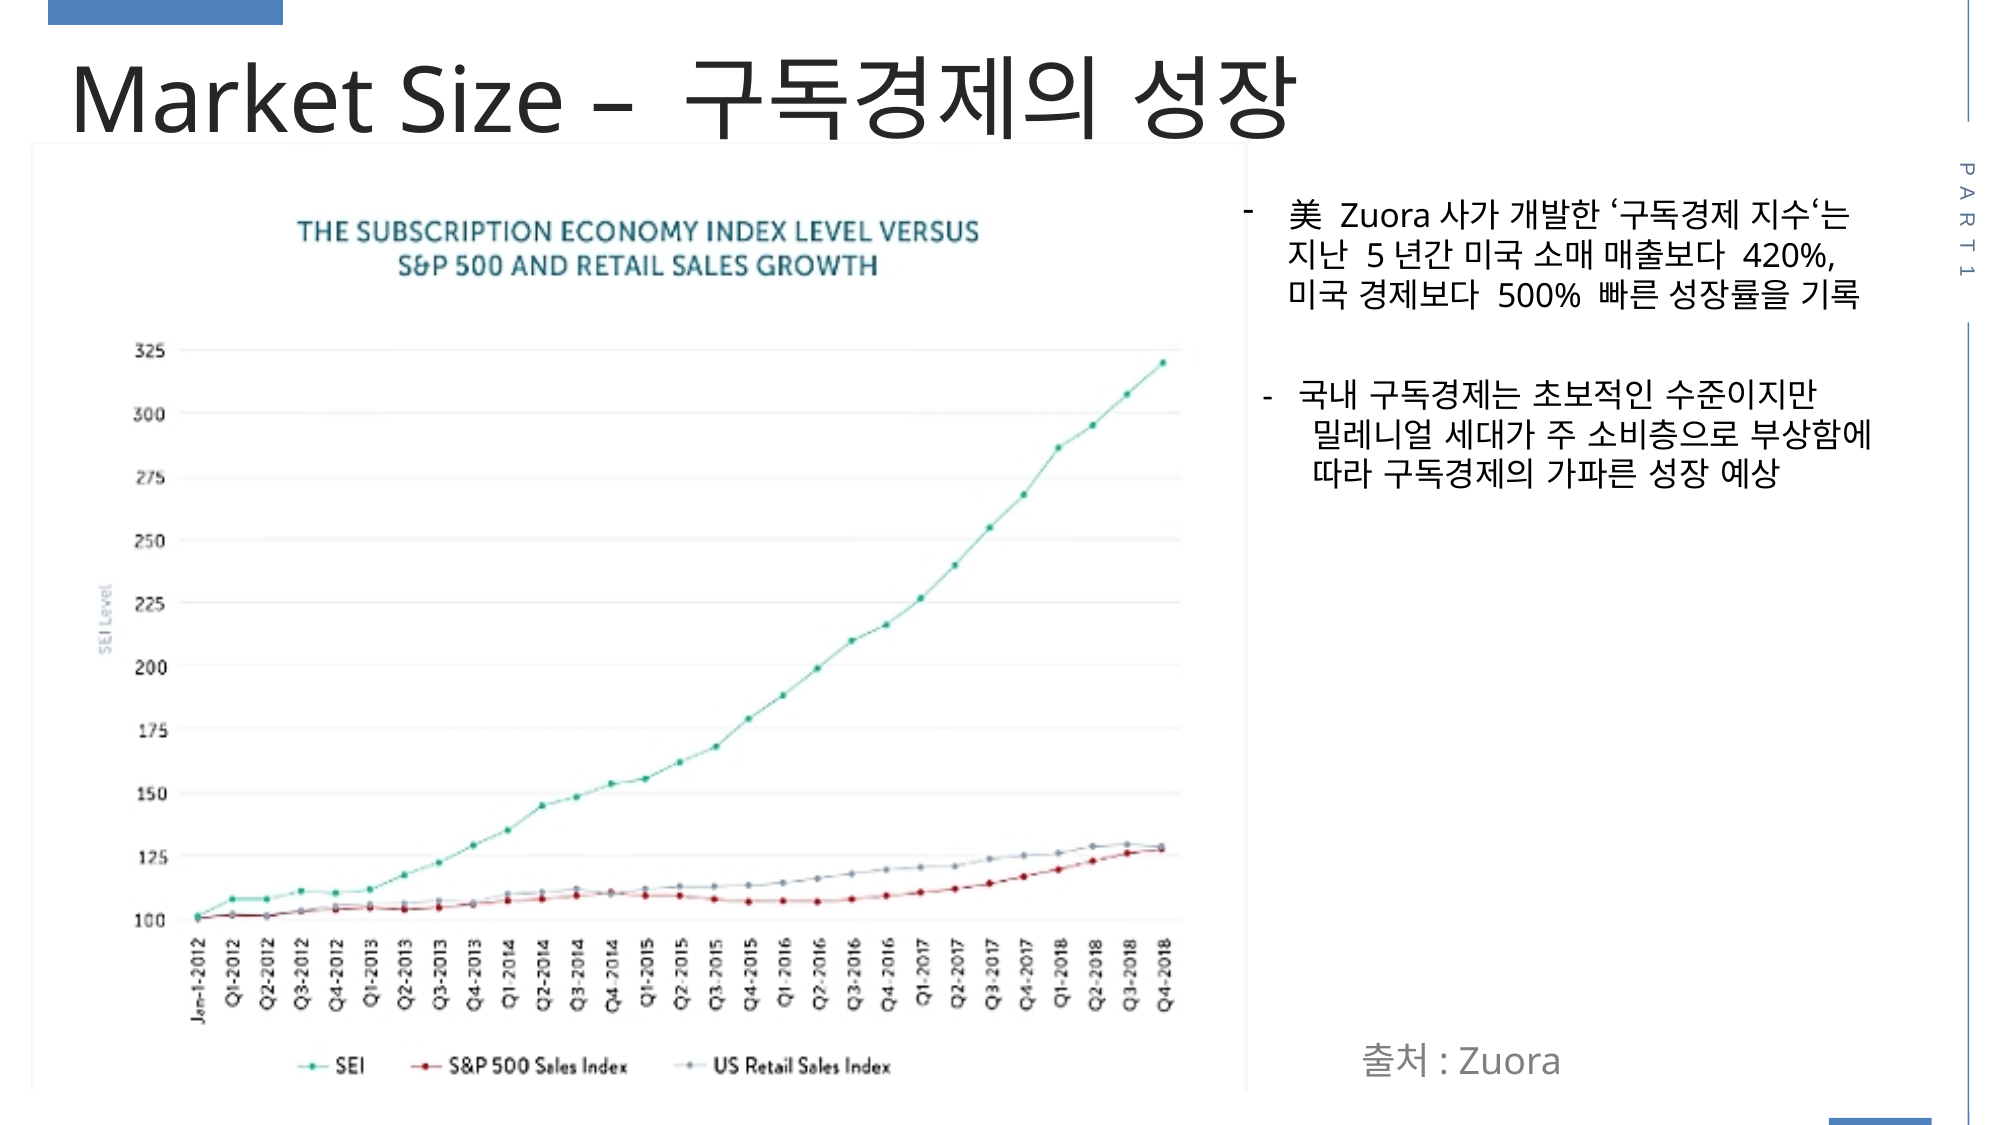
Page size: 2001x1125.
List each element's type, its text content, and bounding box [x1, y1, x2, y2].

text_box 美 Zuora사가 개발한 ‘구독경제 지수‘는 지난 5년간 미국 소매 매출보다 420%, 미국 경제보다 500% 빠른 성장률을 기록 [1252, 186, 2000, 312]
text_box - 국내 구독경제는 초보적인 수준이지만 밀레니얼 세대가 주 소비층으로 부상함에 따라 구독경제의 가파른 성장 예상 [1252, 366, 2000, 492]
text_box [46, 0, 285, 27]
picture [31, 141, 1248, 1093]
text_box PART1 [1940, 154, 1997, 186]
text_box Market Size – 구독경제의 성장 [53, 32, 775, 140]
text_box 출처: Zuora [1346, 1029, 2000, 1125]
